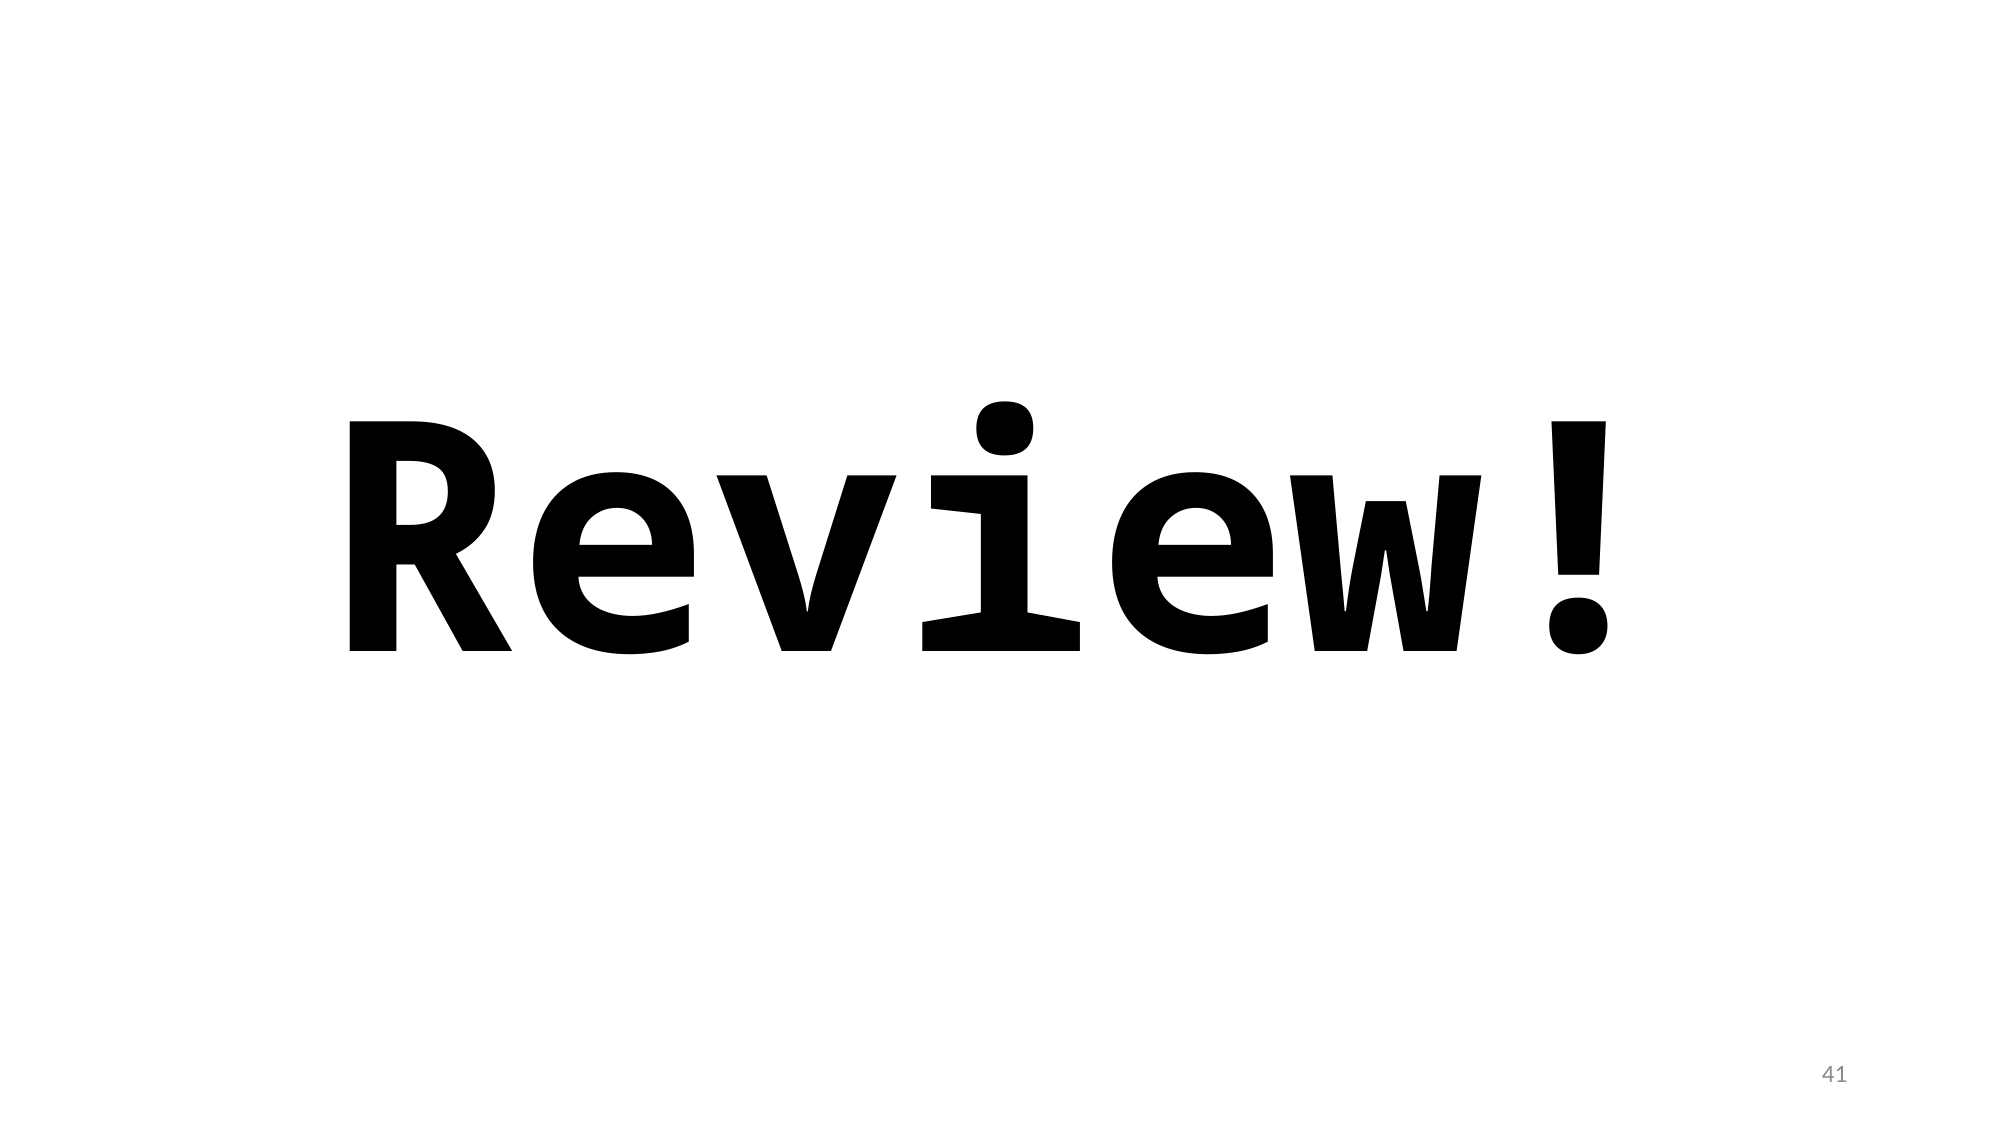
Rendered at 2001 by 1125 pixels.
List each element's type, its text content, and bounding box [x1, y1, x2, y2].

title Review! [137, 366, 1863, 730]
slide_number 41 [1412, 1042, 1863, 1103]
